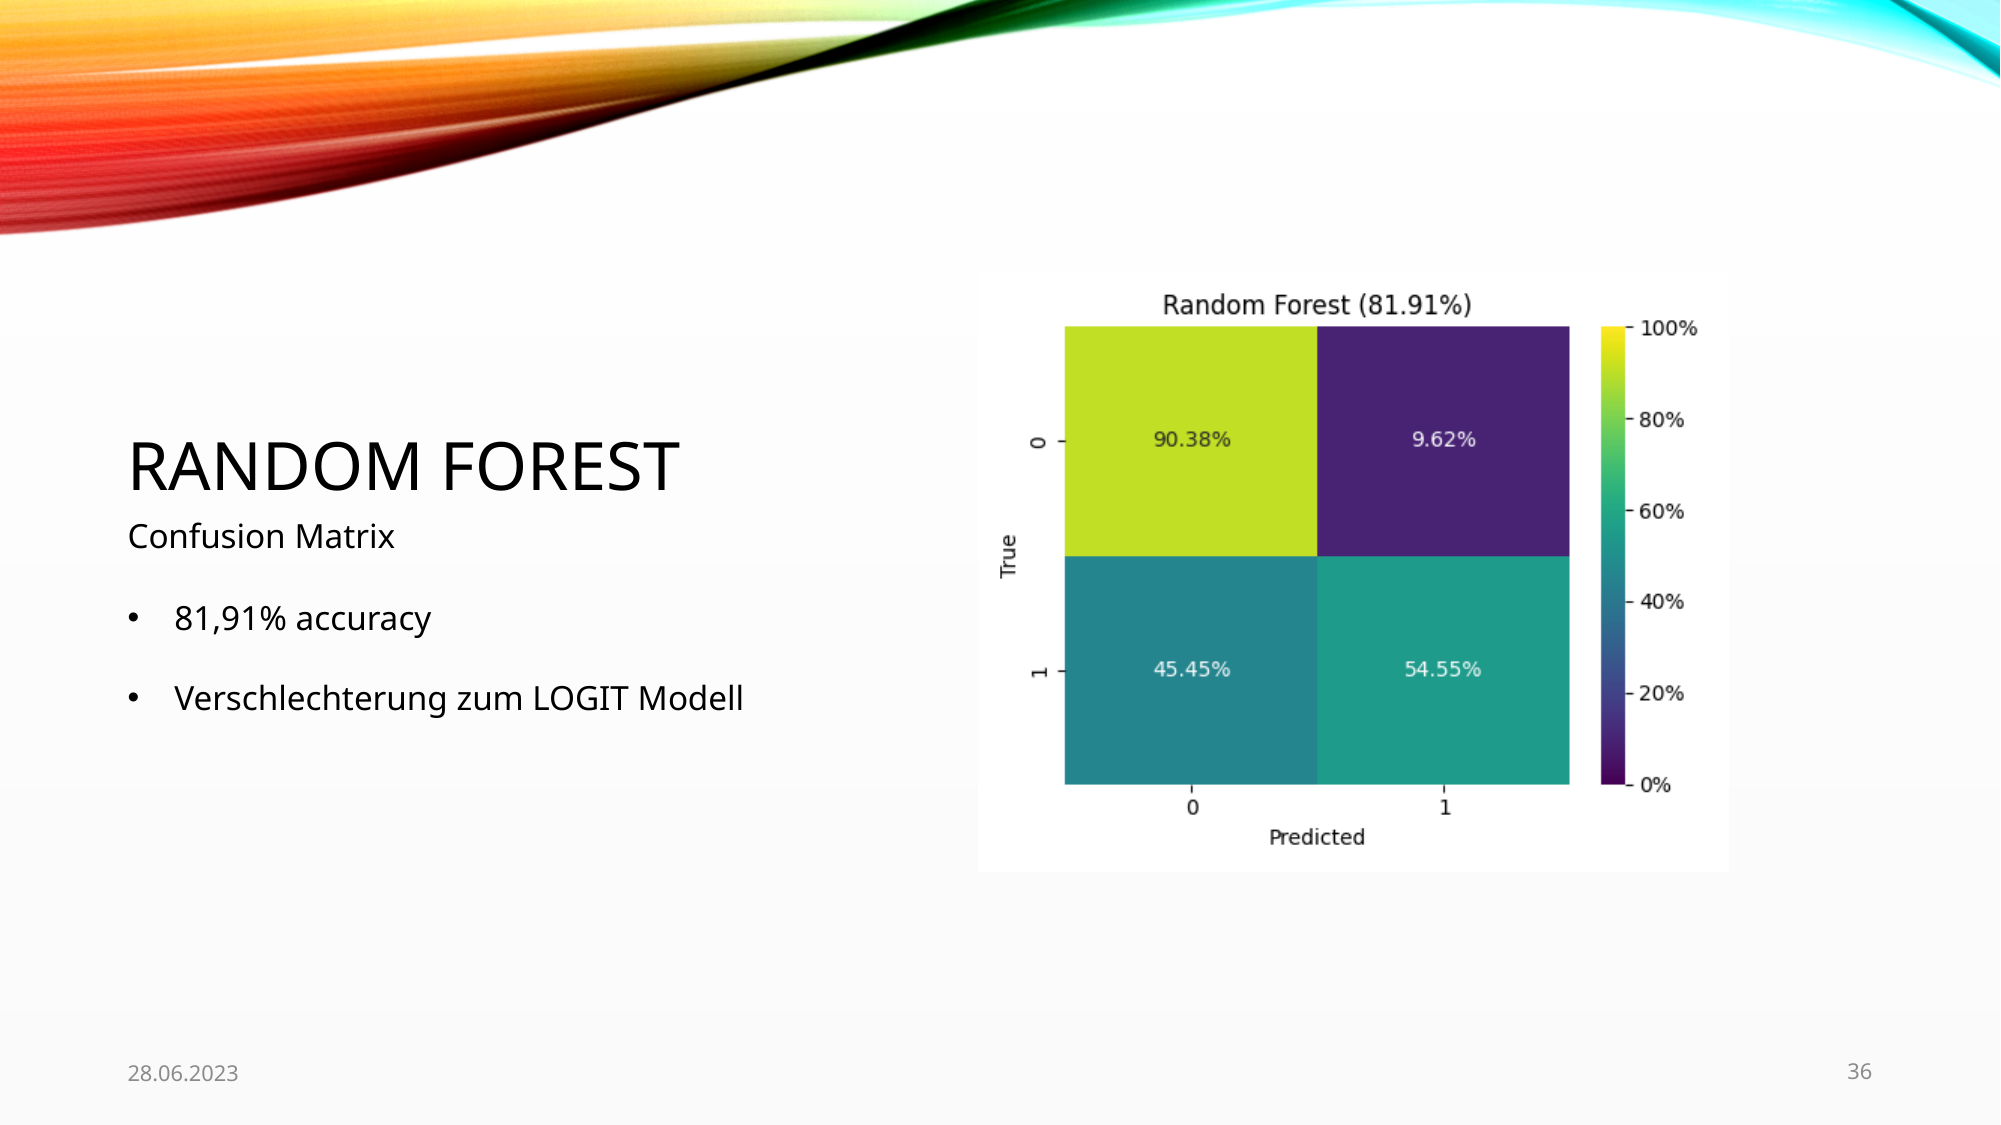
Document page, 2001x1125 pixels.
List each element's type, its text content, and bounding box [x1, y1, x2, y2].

list Confusion Matrix 81,91% accuracy Verschlechterung zum LOGIT Modell [112, 512, 788, 1021]
slide_number 36 [1437, 1042, 1888, 1103]
picture [0, 0, 2000, 237]
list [978, 270, 1729, 872]
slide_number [112, 1042, 590, 1103]
title Random Forest [112, 249, 788, 512]
